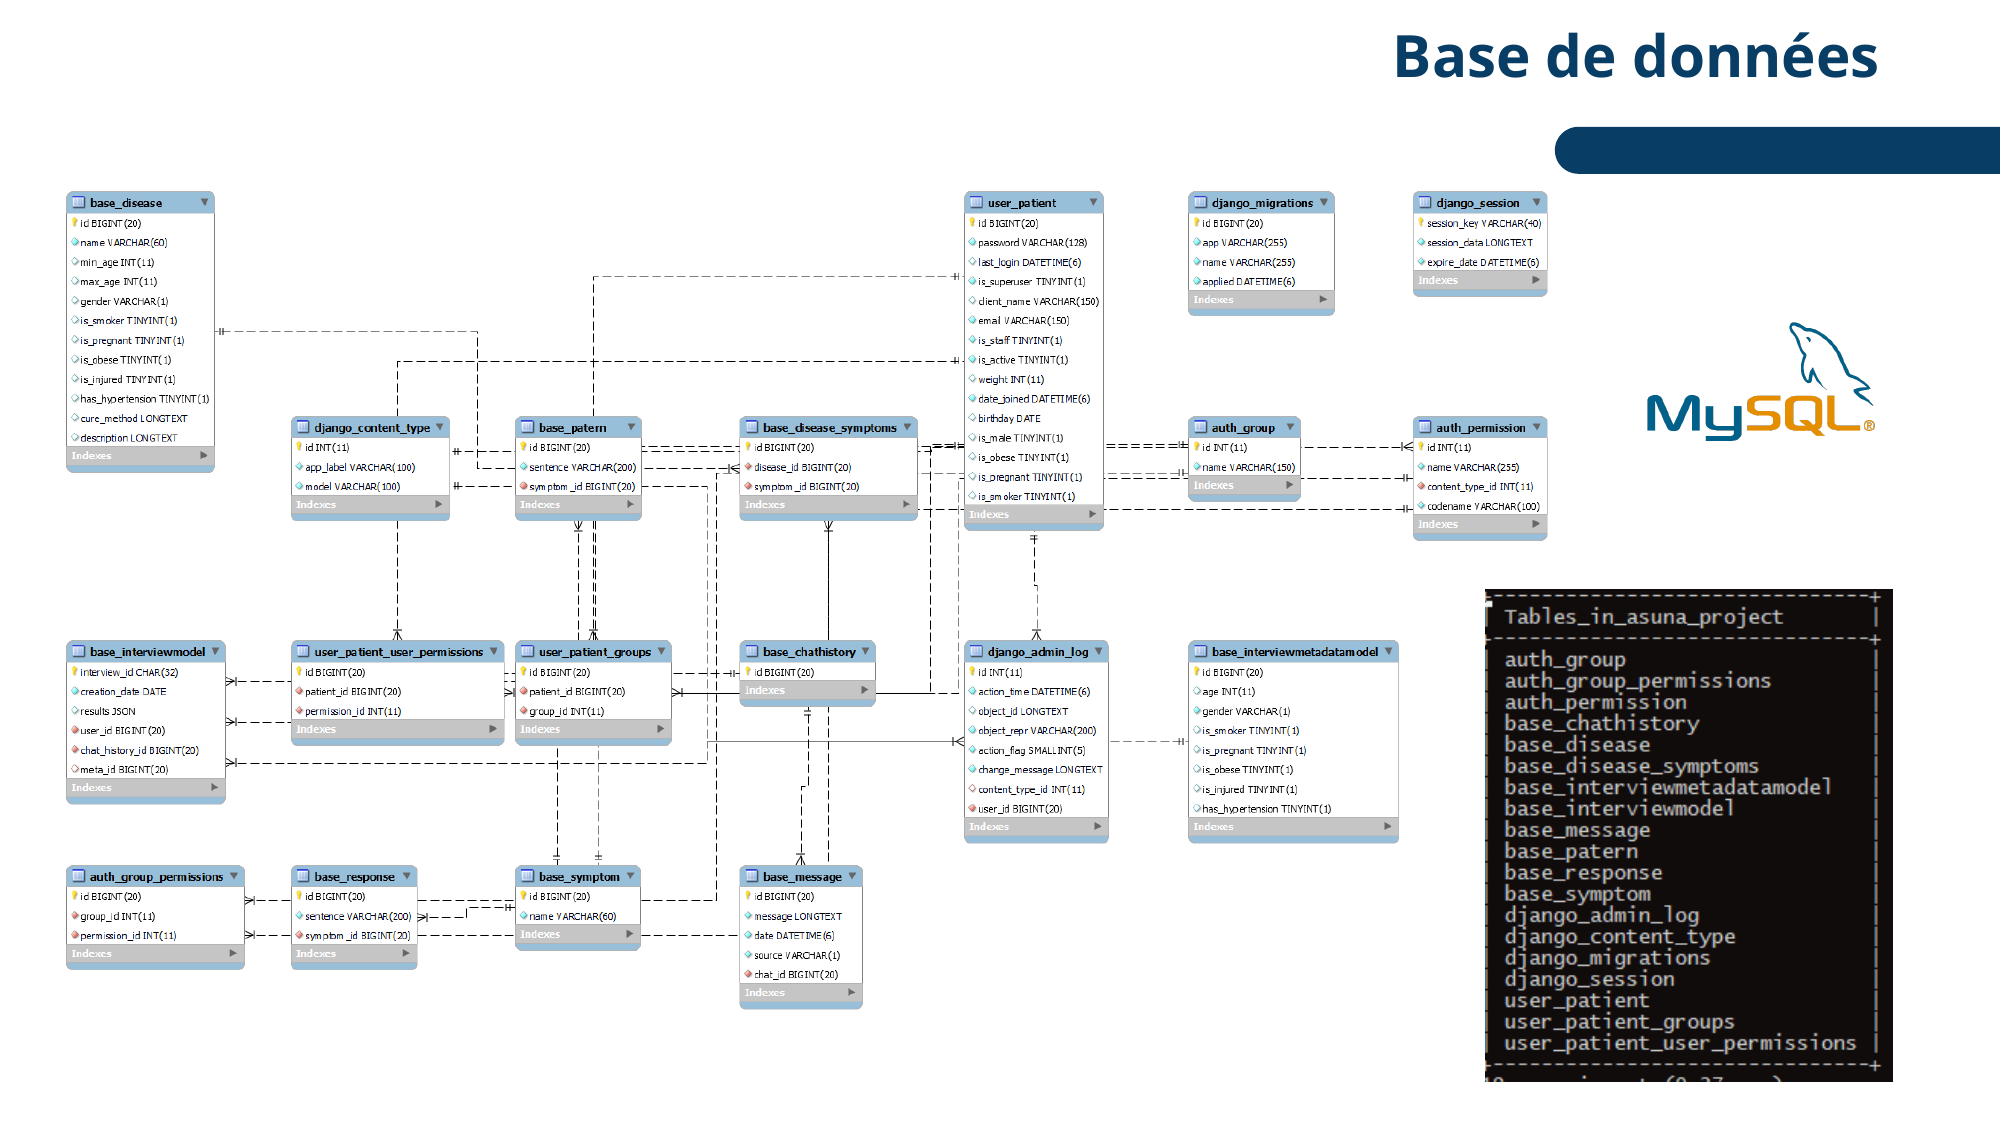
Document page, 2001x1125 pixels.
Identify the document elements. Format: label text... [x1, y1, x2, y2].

text_box Base de données [1378, 0, 2000, 118]
picture [57, 182, 1893, 1082]
text_box [1553, 125, 2000, 175]
picture [1647, 322, 1875, 441]
